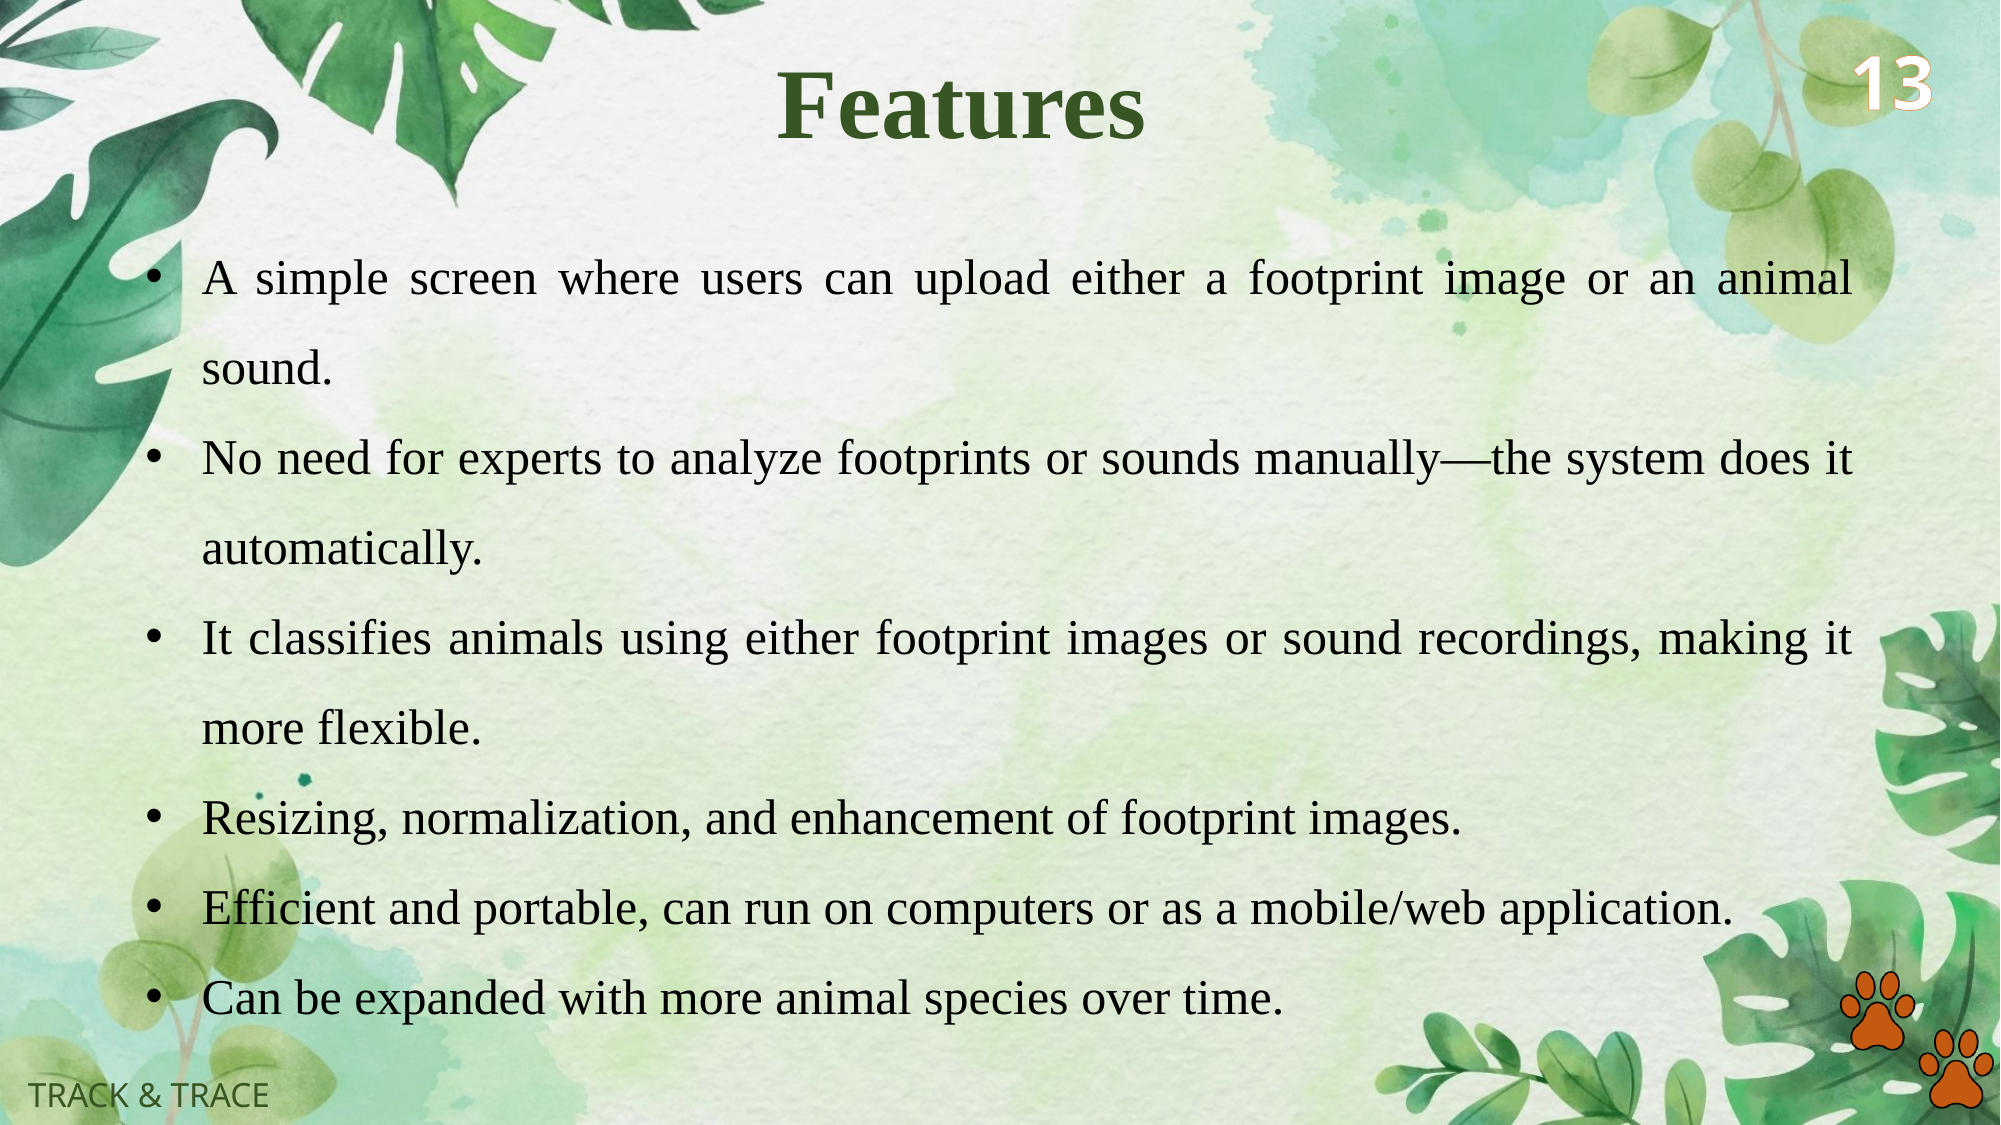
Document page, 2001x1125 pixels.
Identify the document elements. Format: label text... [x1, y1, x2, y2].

text_box A simple screen where users can upload either a footprint image or an animal sound. No need for experts to analyze footprints or sounds manually—the system does it automatically. It classifies animals using either footprint images or sound recordings, making it more flexible. Resizing, normalization, and enhancement of footprint images. Efficient and portable, can run on computers or as a mobile/web application. Can be expanded with more animal species over time. [130, 207, 1870, 1033]
picture [0, 0, 2000, 1125]
text_box 13 [1814, 27, 1970, 133]
text_box TRACK & TRACE [13, 1066, 1083, 1122]
title Features [530, 39, 1393, 173]
